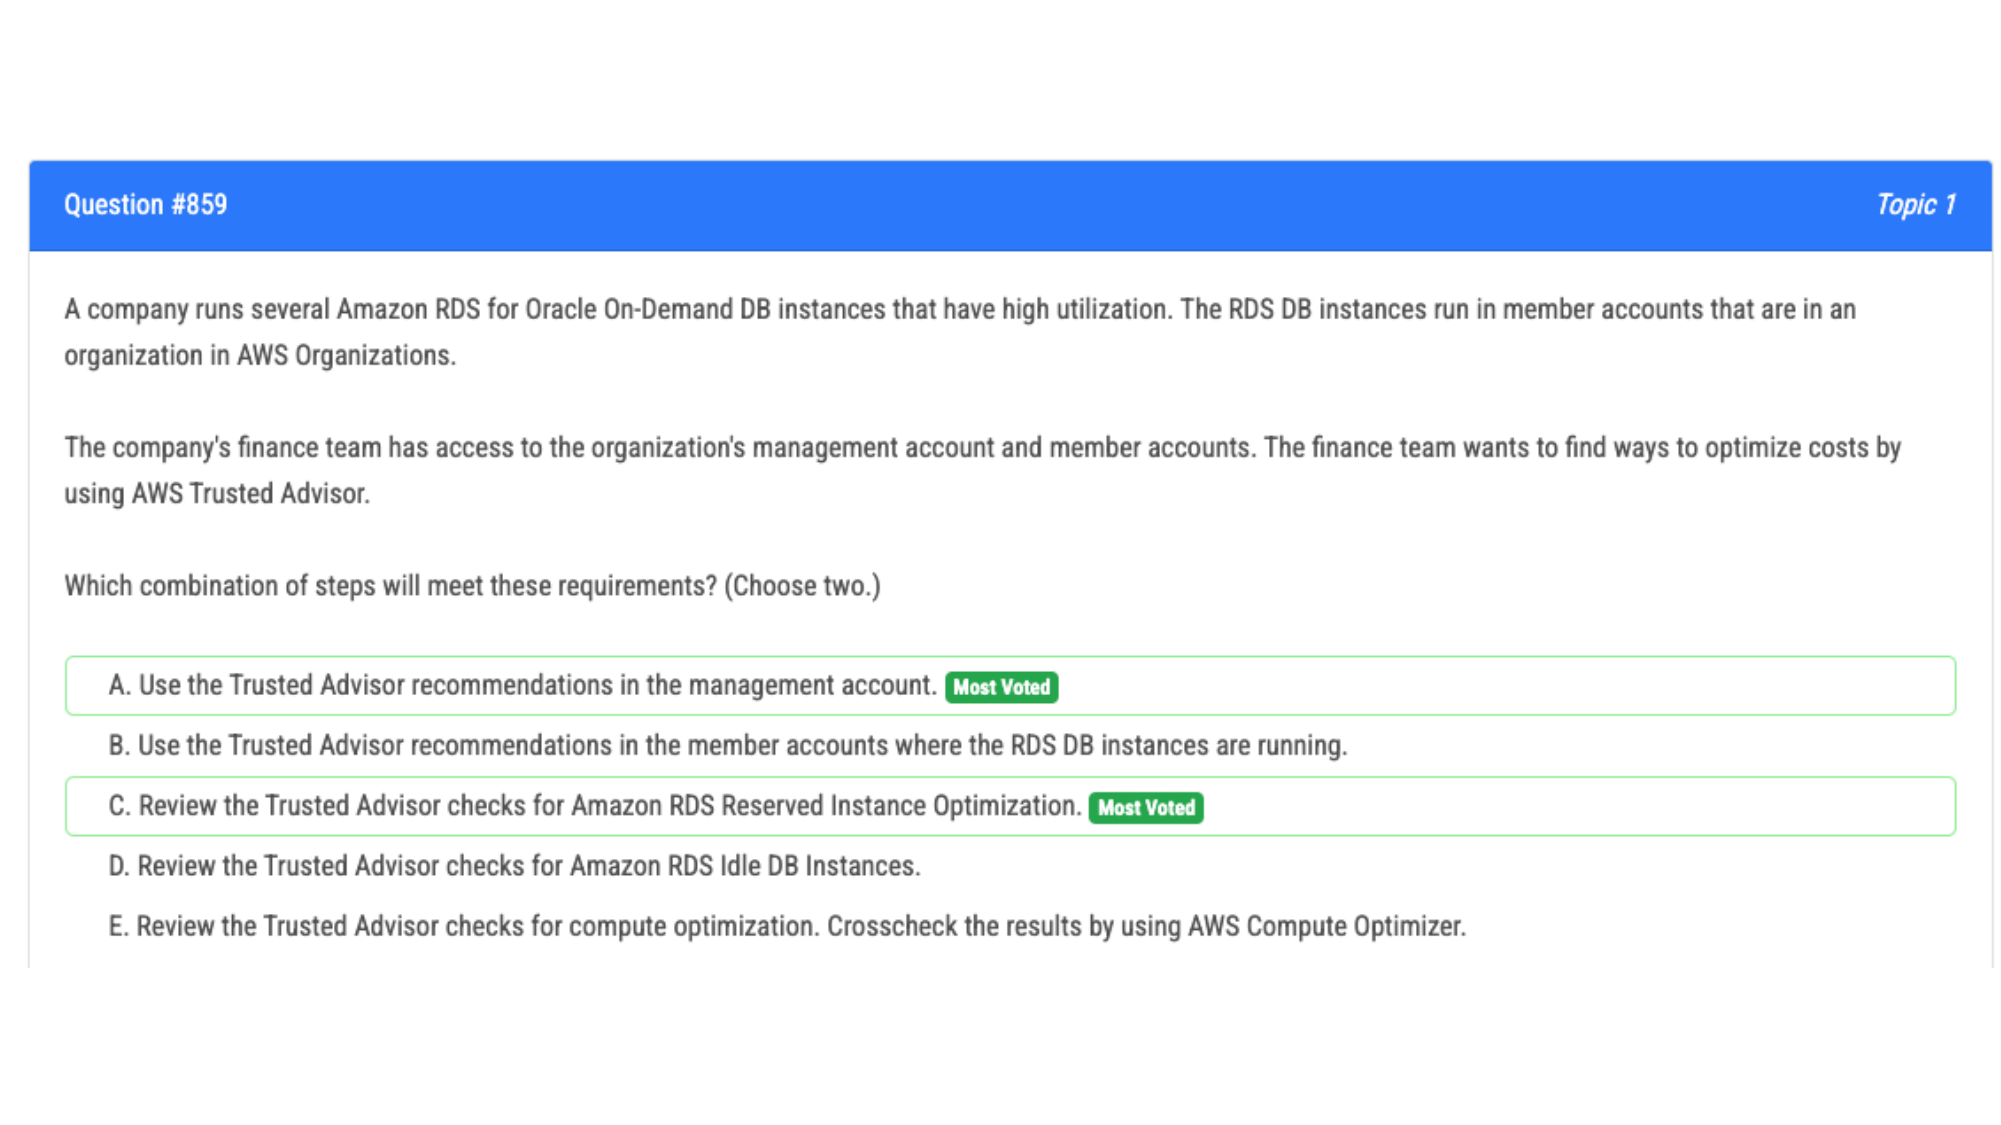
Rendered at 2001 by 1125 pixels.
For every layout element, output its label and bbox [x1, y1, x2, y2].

picture [0, 156, 2000, 969]
